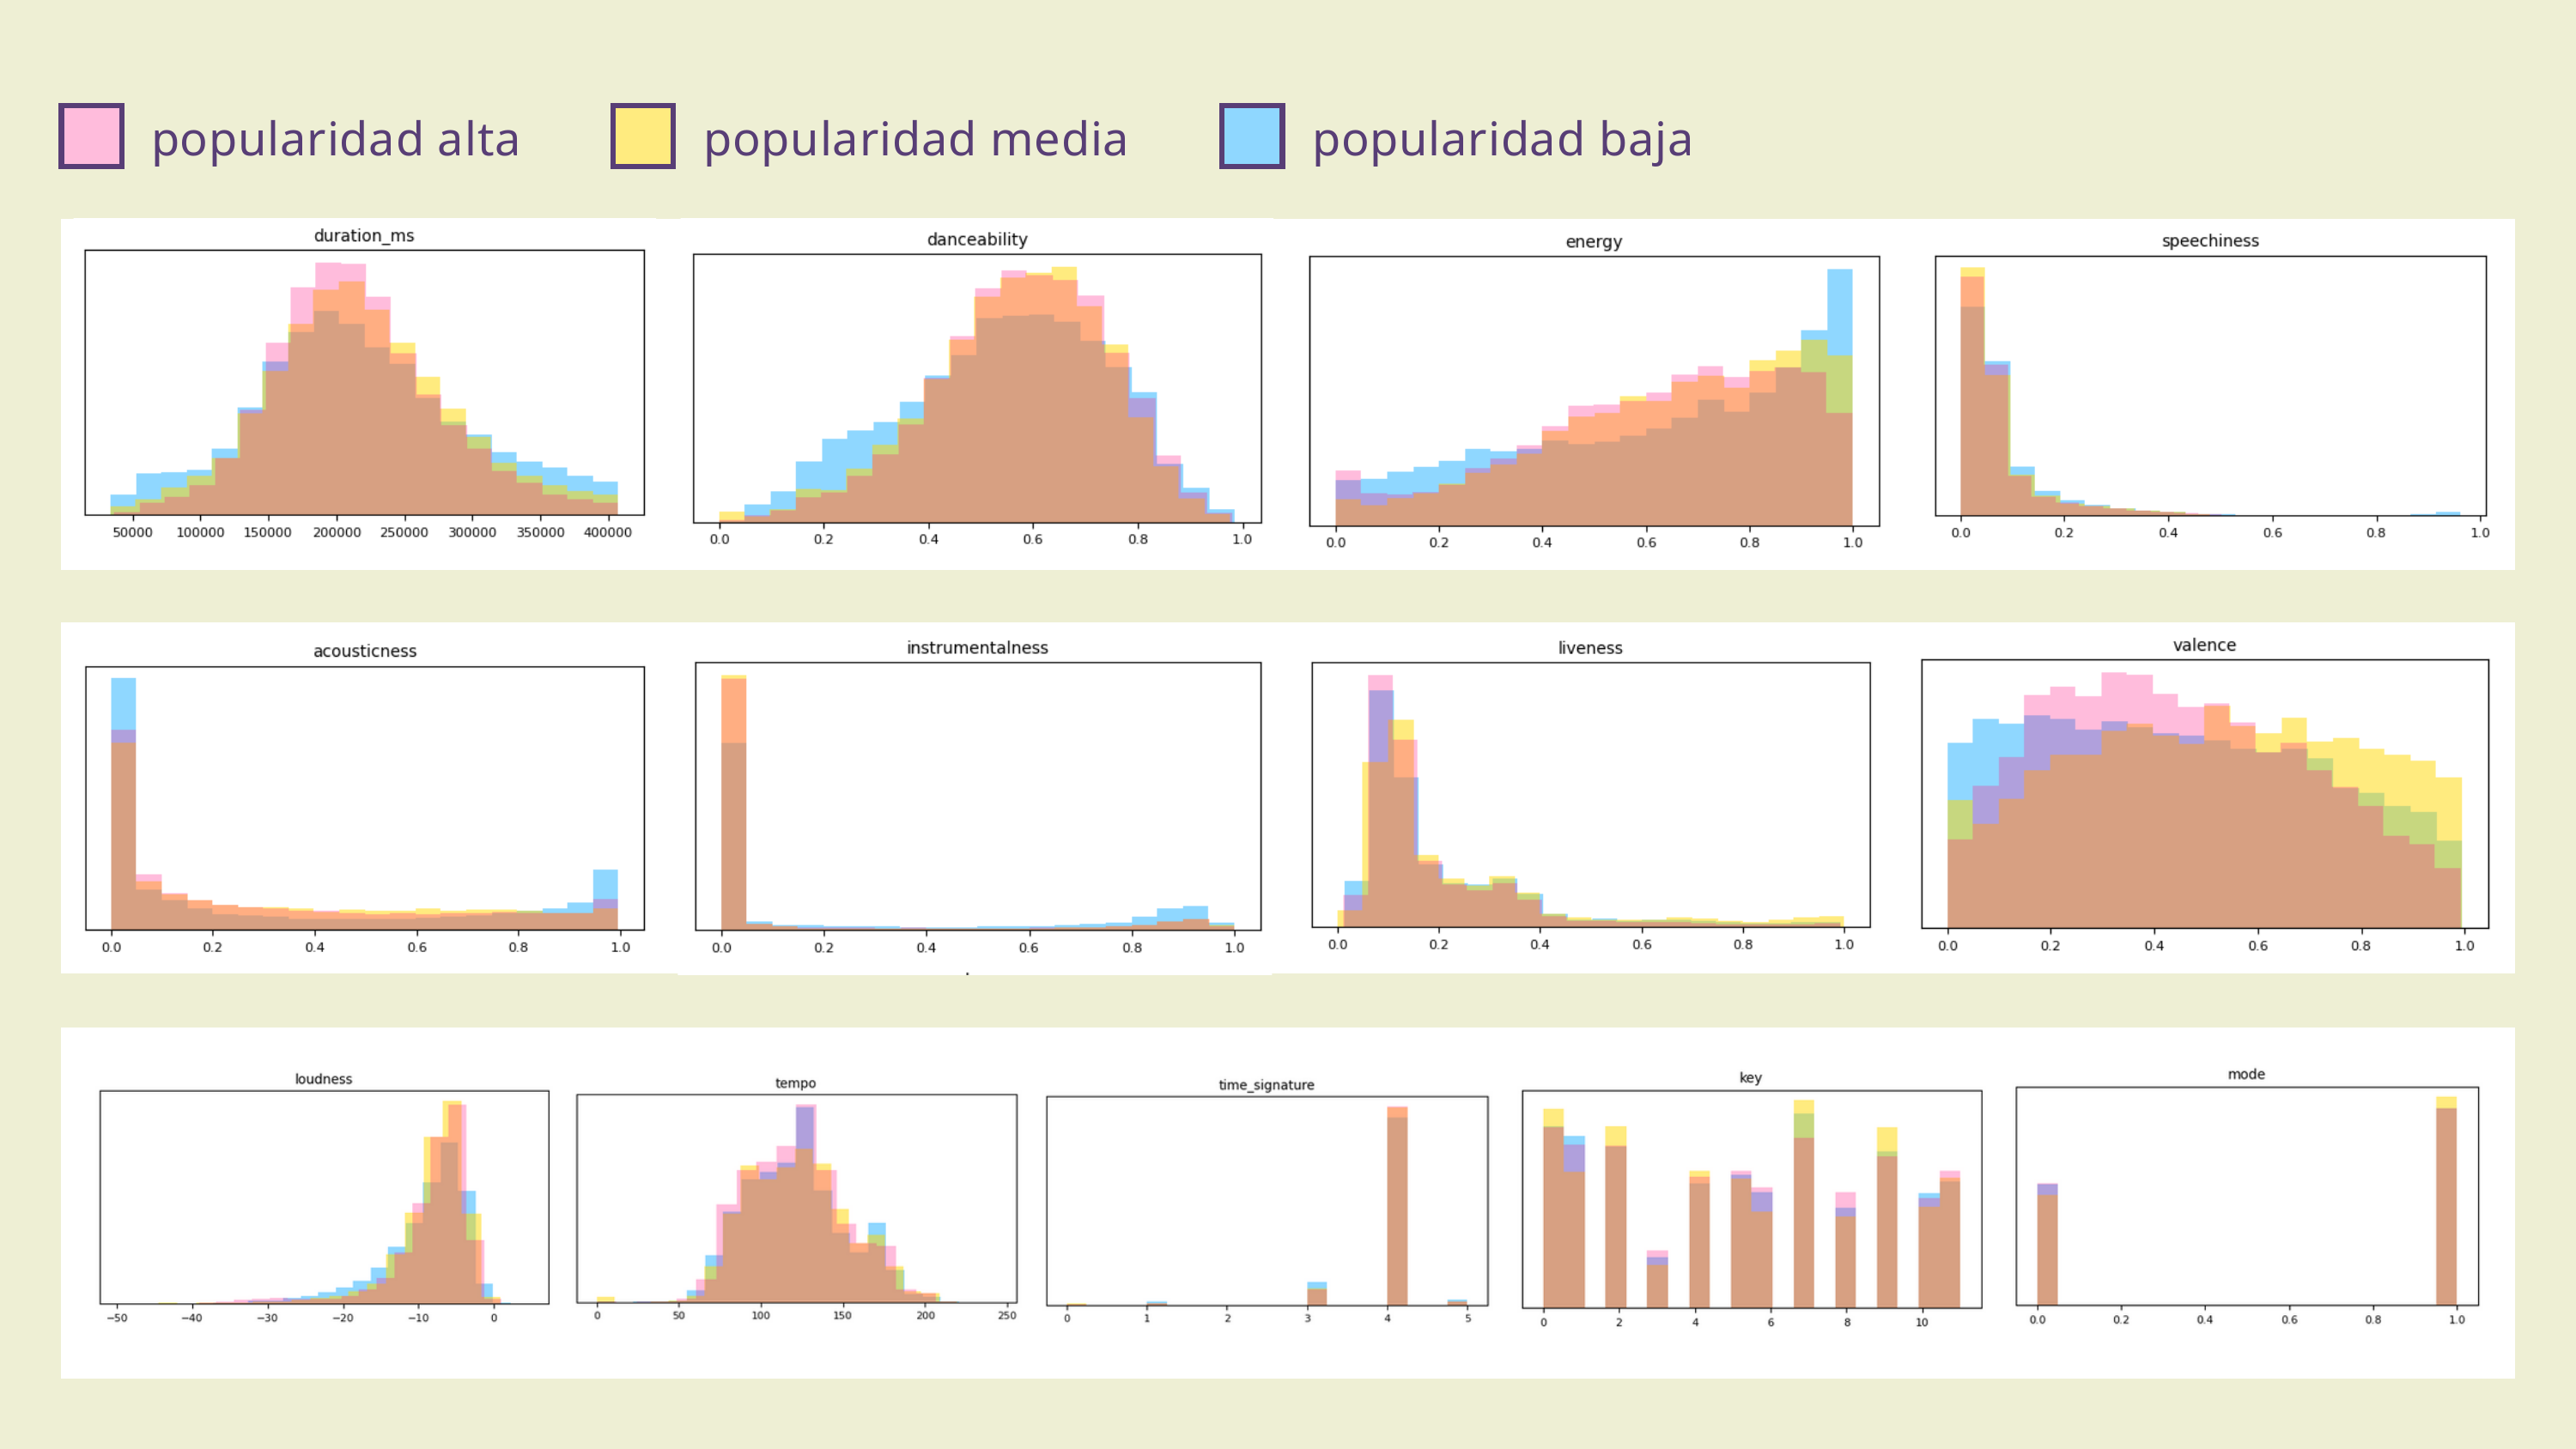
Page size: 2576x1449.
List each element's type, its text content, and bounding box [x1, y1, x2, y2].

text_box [61, 621, 2515, 976]
text_box popularidad media [693, 104, 1140, 165]
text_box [61, 1027, 2515, 1379]
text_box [1222, 106, 1283, 167]
text_box popularidad baja [1303, 104, 1704, 165]
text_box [612, 106, 674, 167]
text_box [61, 106, 122, 167]
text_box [61, 218, 2515, 571]
text_box popularidad alta [142, 104, 532, 165]
